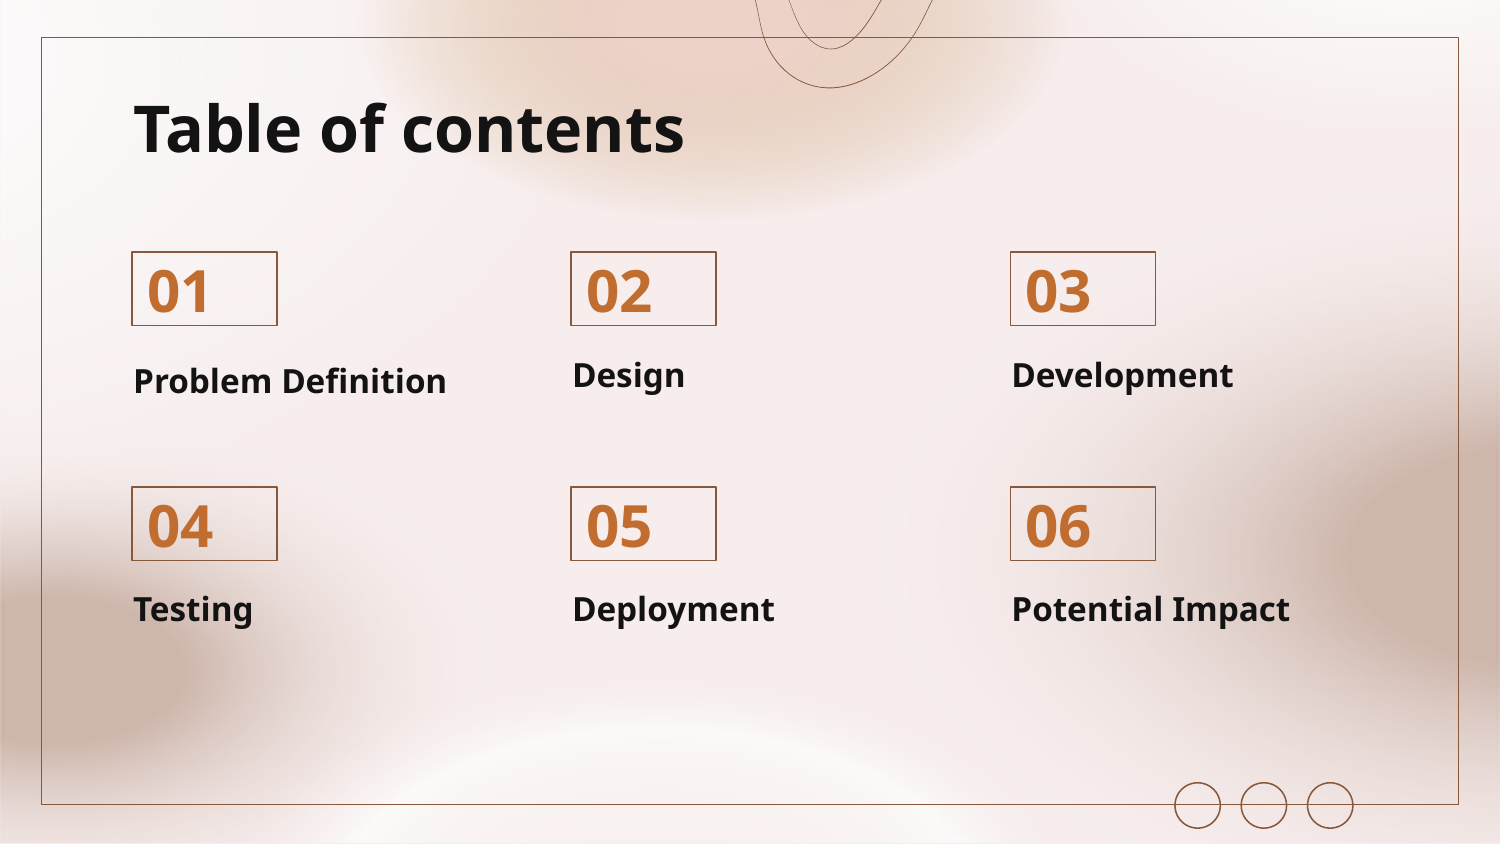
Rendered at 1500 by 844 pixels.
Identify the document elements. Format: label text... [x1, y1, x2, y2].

subtitle Development [996, 339, 1382, 444]
title Table of contents [118, 72, 1382, 167]
subtitle Problem Definition [118, 345, 504, 450]
title 05 [570, 486, 717, 561]
subtitle Deployment [557, 573, 943, 678]
title 01 [131, 251, 278, 326]
title 03 [1010, 251, 1156, 326]
title 04 [131, 486, 278, 561]
subtitle Testing [118, 573, 504, 678]
subtitle Potential Impact [996, 573, 1382, 678]
subtitle Design [557, 339, 943, 444]
title 06 [1010, 486, 1156, 561]
title 02 [570, 251, 717, 326]
